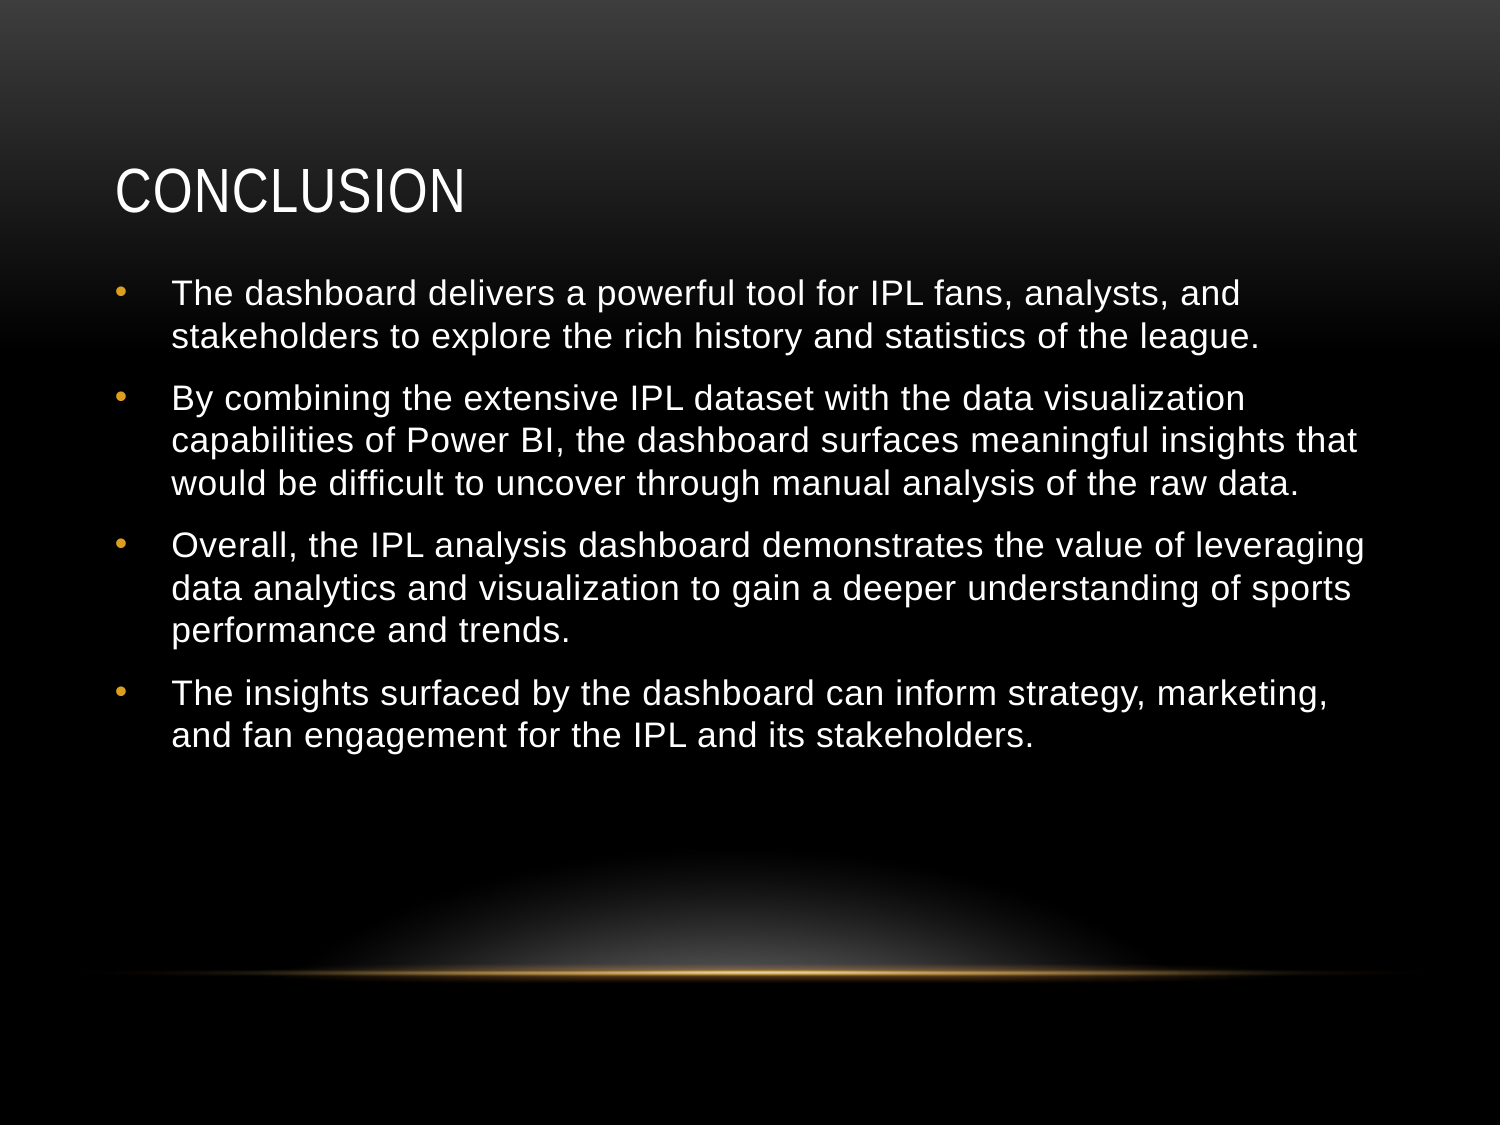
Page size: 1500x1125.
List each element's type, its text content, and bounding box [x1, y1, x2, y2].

picture [0, 0, 1500, 1125]
title conclusion [99, 45, 1400, 233]
list The dashboard delivers a powerful tool for IPL fans, analysts, and stakeholders to explore the rich history and statistics of the league. By combining the extensive IPL dataset with the data visualization capabilities of Power BI, the dashboard surfaces meaningful insights that would be difficult to uncover through manual analysis of the raw data. Overall, the IPL analysis dashboard demonstrates the value of leveraging data analytics and visualization to gain a deeper understanding of sports performance and trends. The insights surfaced by the dashboard can inform strategy, marketing, and fan engagement for the IPL and its stakeholders. [99, 262, 1400, 938]
